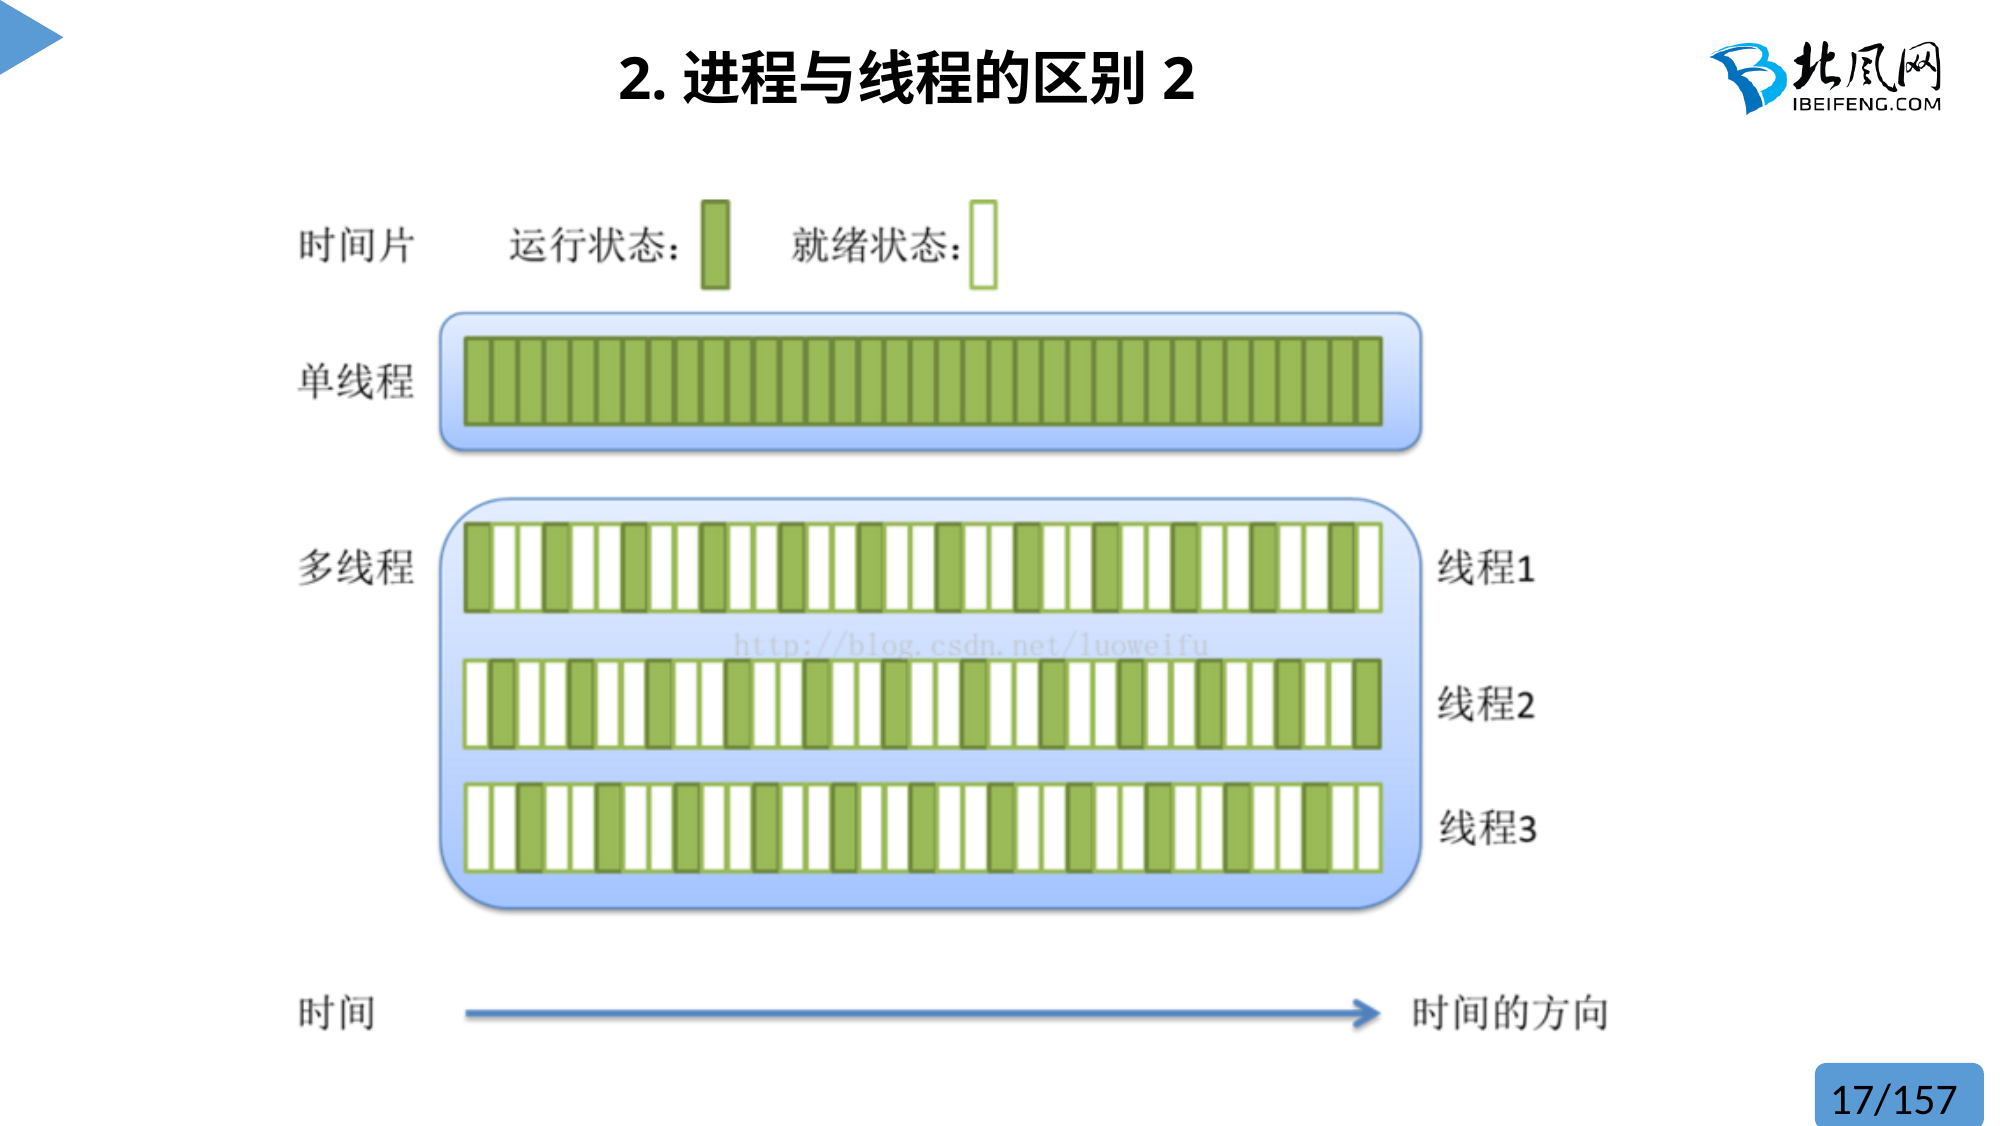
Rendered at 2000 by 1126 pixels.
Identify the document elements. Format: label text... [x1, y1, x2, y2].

picture [260, 184, 1638, 1059]
title 2.进程与线程的区别2 [232, 19, 1583, 143]
picture [1700, 32, 1950, 117]
